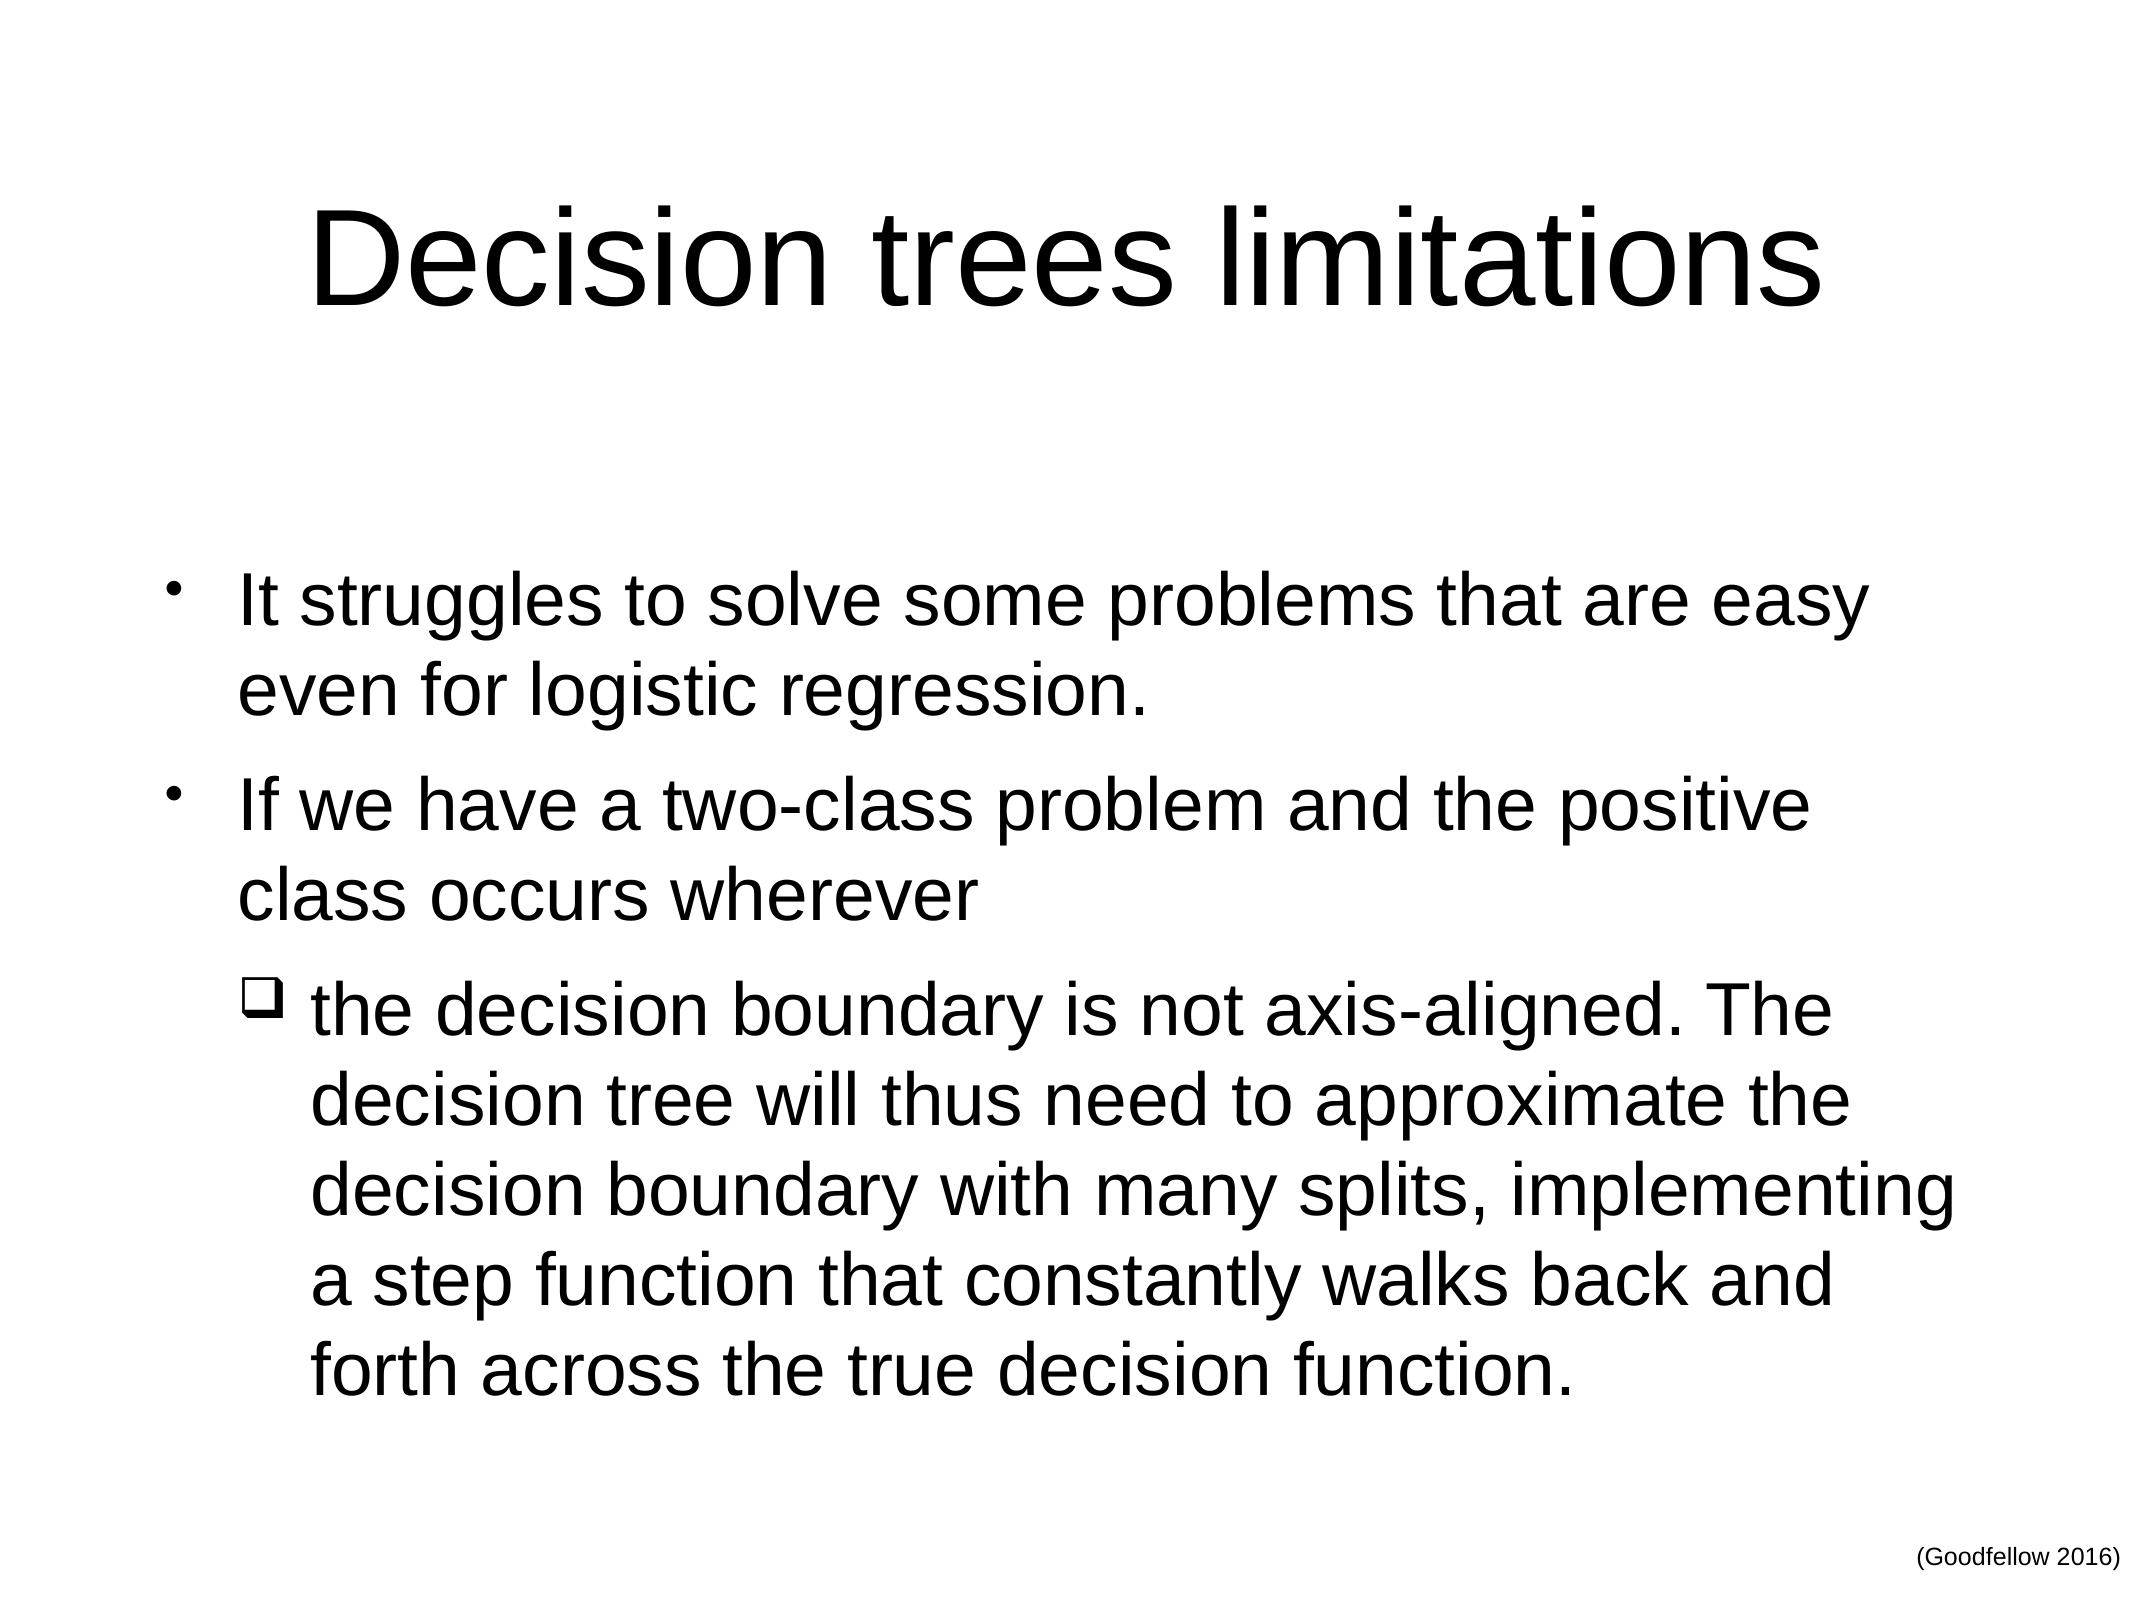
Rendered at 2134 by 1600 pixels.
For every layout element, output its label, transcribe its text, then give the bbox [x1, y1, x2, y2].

title Decision trees limitations [155, 72, 1978, 428]
